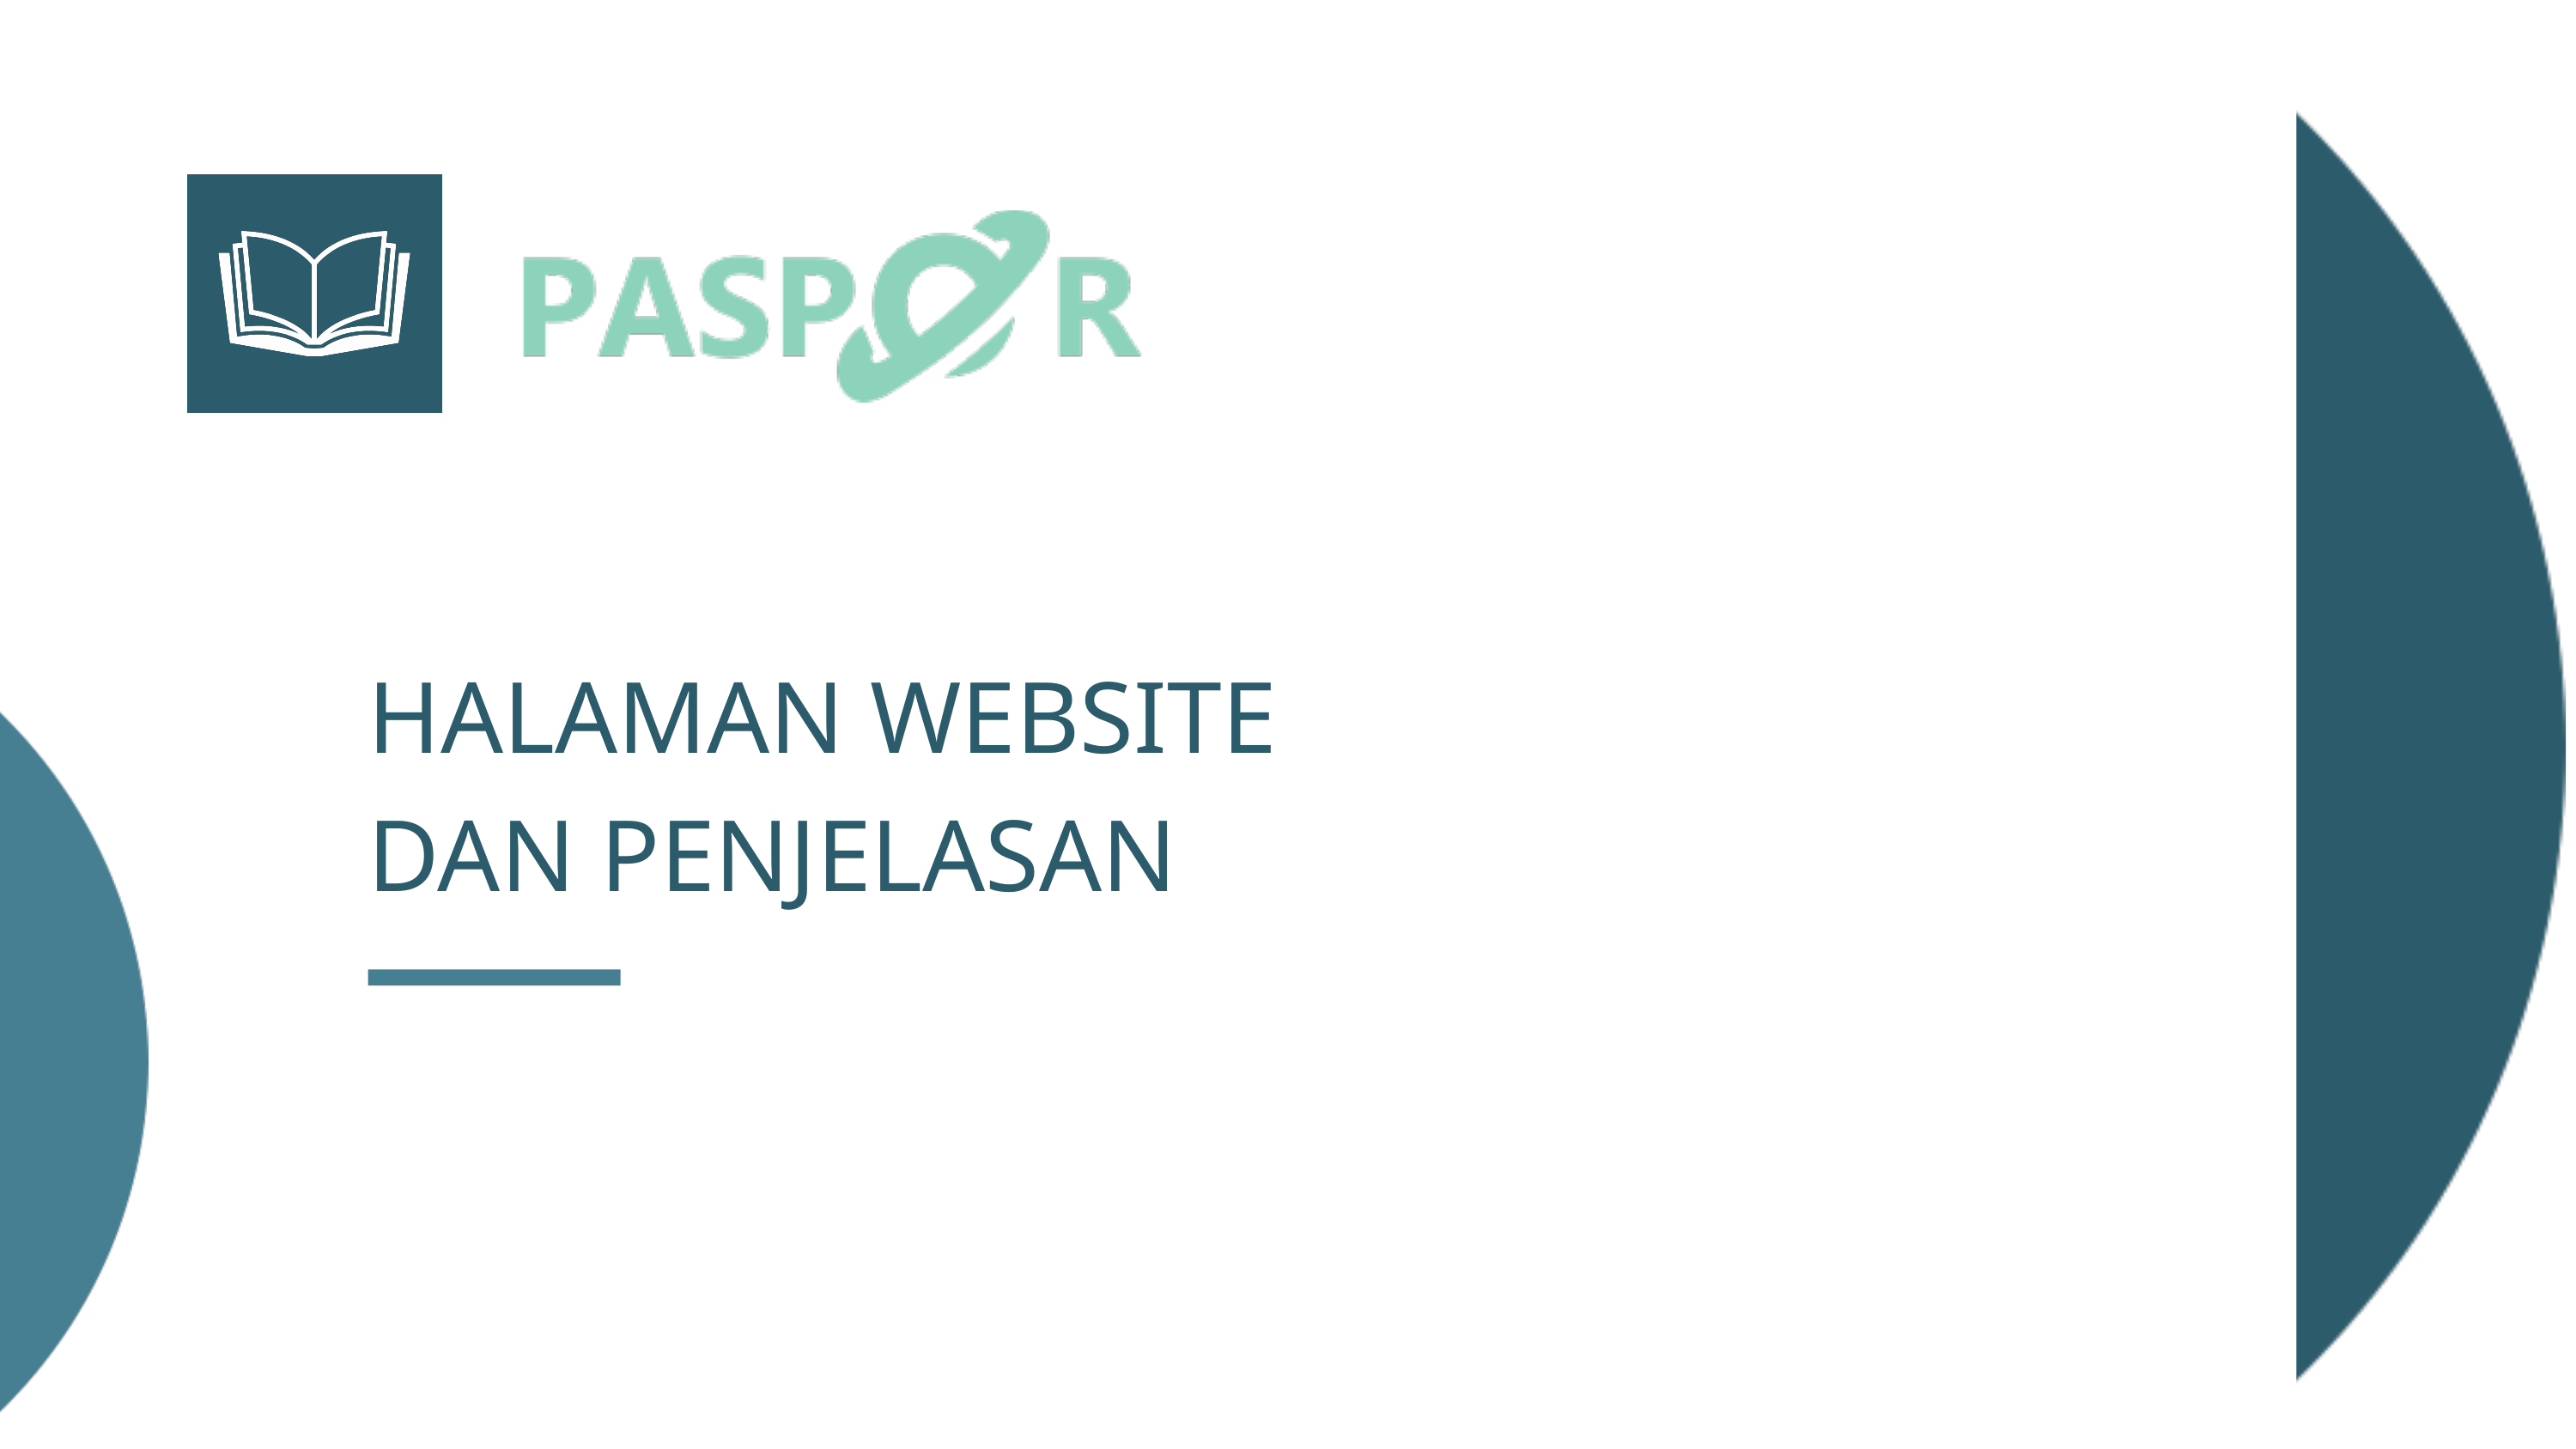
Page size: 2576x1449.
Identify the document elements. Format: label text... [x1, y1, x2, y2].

text_box [2296, 0, 2567, 1449]
text_box [0, 650, 149, 1449]
text_box HALAMAN WEBSITE DAN PENJELASAN [368, 635, 1480, 912]
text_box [186, 173, 442, 413]
text_box [494, 210, 1157, 403]
